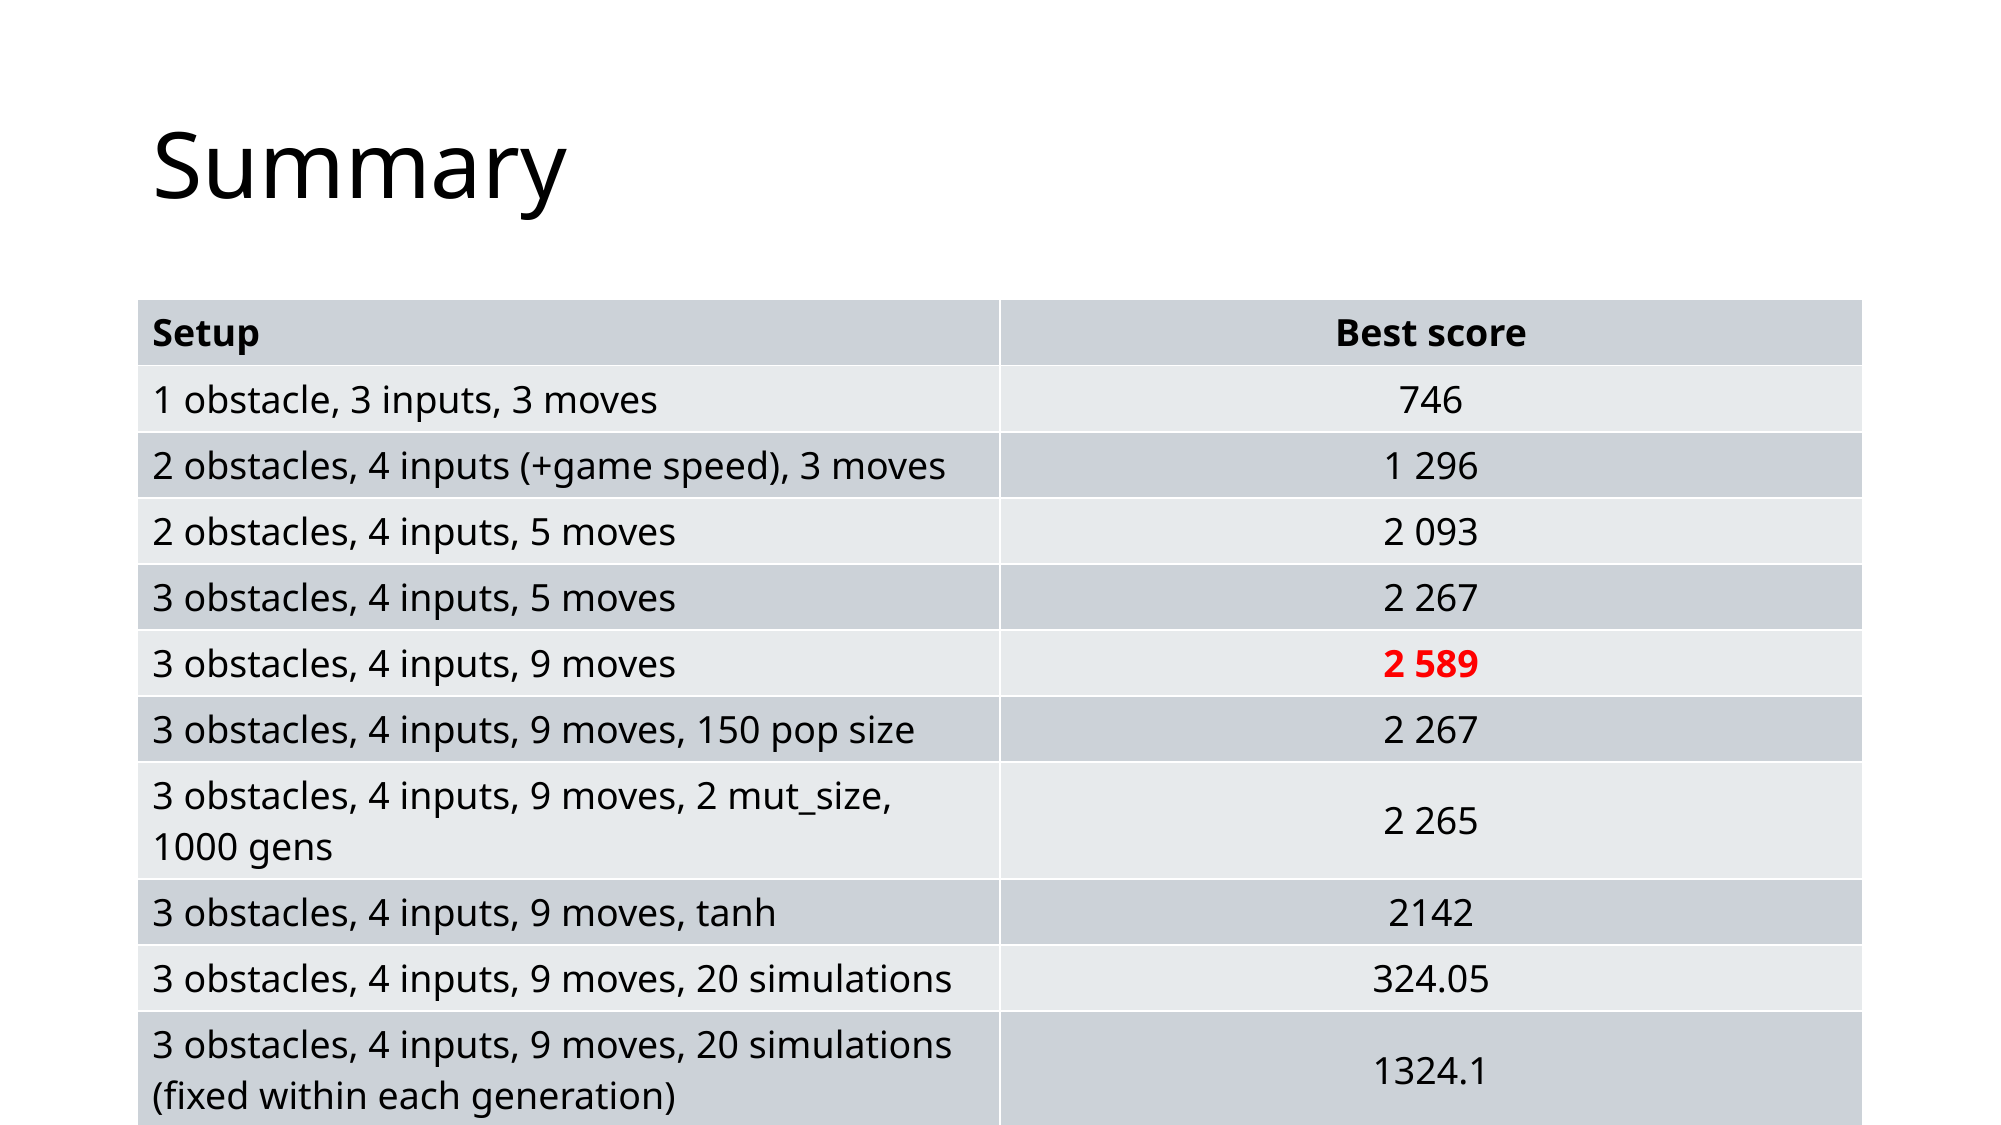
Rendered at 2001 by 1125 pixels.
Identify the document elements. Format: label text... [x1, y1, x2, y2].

table_cell 2 obstacles, 4 inputs, 5 moves [138, 499, 999, 563]
table_header Setup [138, 300, 999, 365]
table_cell 2 obstacles, 4 inputs (+game speed), 3 moves [138, 433, 999, 497]
table_cell 2 093 [1001, 499, 1862, 563]
title Summary [137, 59, 1863, 278]
table_cell 1324.1 [1001, 1012, 1862, 1125]
table_cell 3 obstacles, 4 inputs, 9 moves [138, 631, 999, 695]
table_cell 1 obstacle, 3 inputs, 3 moves [138, 366, 999, 431]
table_header Best score [1001, 300, 1862, 365]
table_cell 3 obstacles, 4 inputs, 9 moves, tanh [138, 880, 999, 944]
table_cell 324.05 [1001, 946, 1862, 1010]
table_cell 1 296 [1001, 433, 1862, 497]
table_cell 746 [1001, 366, 1862, 431]
table_cell 3 obstacles, 4 inputs, 9 moves, 150 pop size [138, 697, 999, 761]
table_cell 2 267 [1001, 565, 1862, 629]
table_cell 3 obstacles, 4 inputs, 9 moves, 20 simulations (fixed within each generation) [138, 1012, 999, 1125]
table_cell 3 obstacles, 4 inputs, 5 moves [138, 565, 999, 629]
table_cell 3 obstacles, 4 inputs, 9 moves, 20 simulations [138, 946, 999, 1010]
table_cell 2 265 [1001, 763, 1862, 878]
table_cell 2142 [1001, 880, 1862, 944]
table_cell 2 589 [1001, 631, 1862, 695]
table_cell 2 267 [1001, 697, 1862, 761]
table_cell 3 obstacles, 4 inputs, 9 moves, 2 mut_size, 1000 gens [138, 763, 999, 878]
